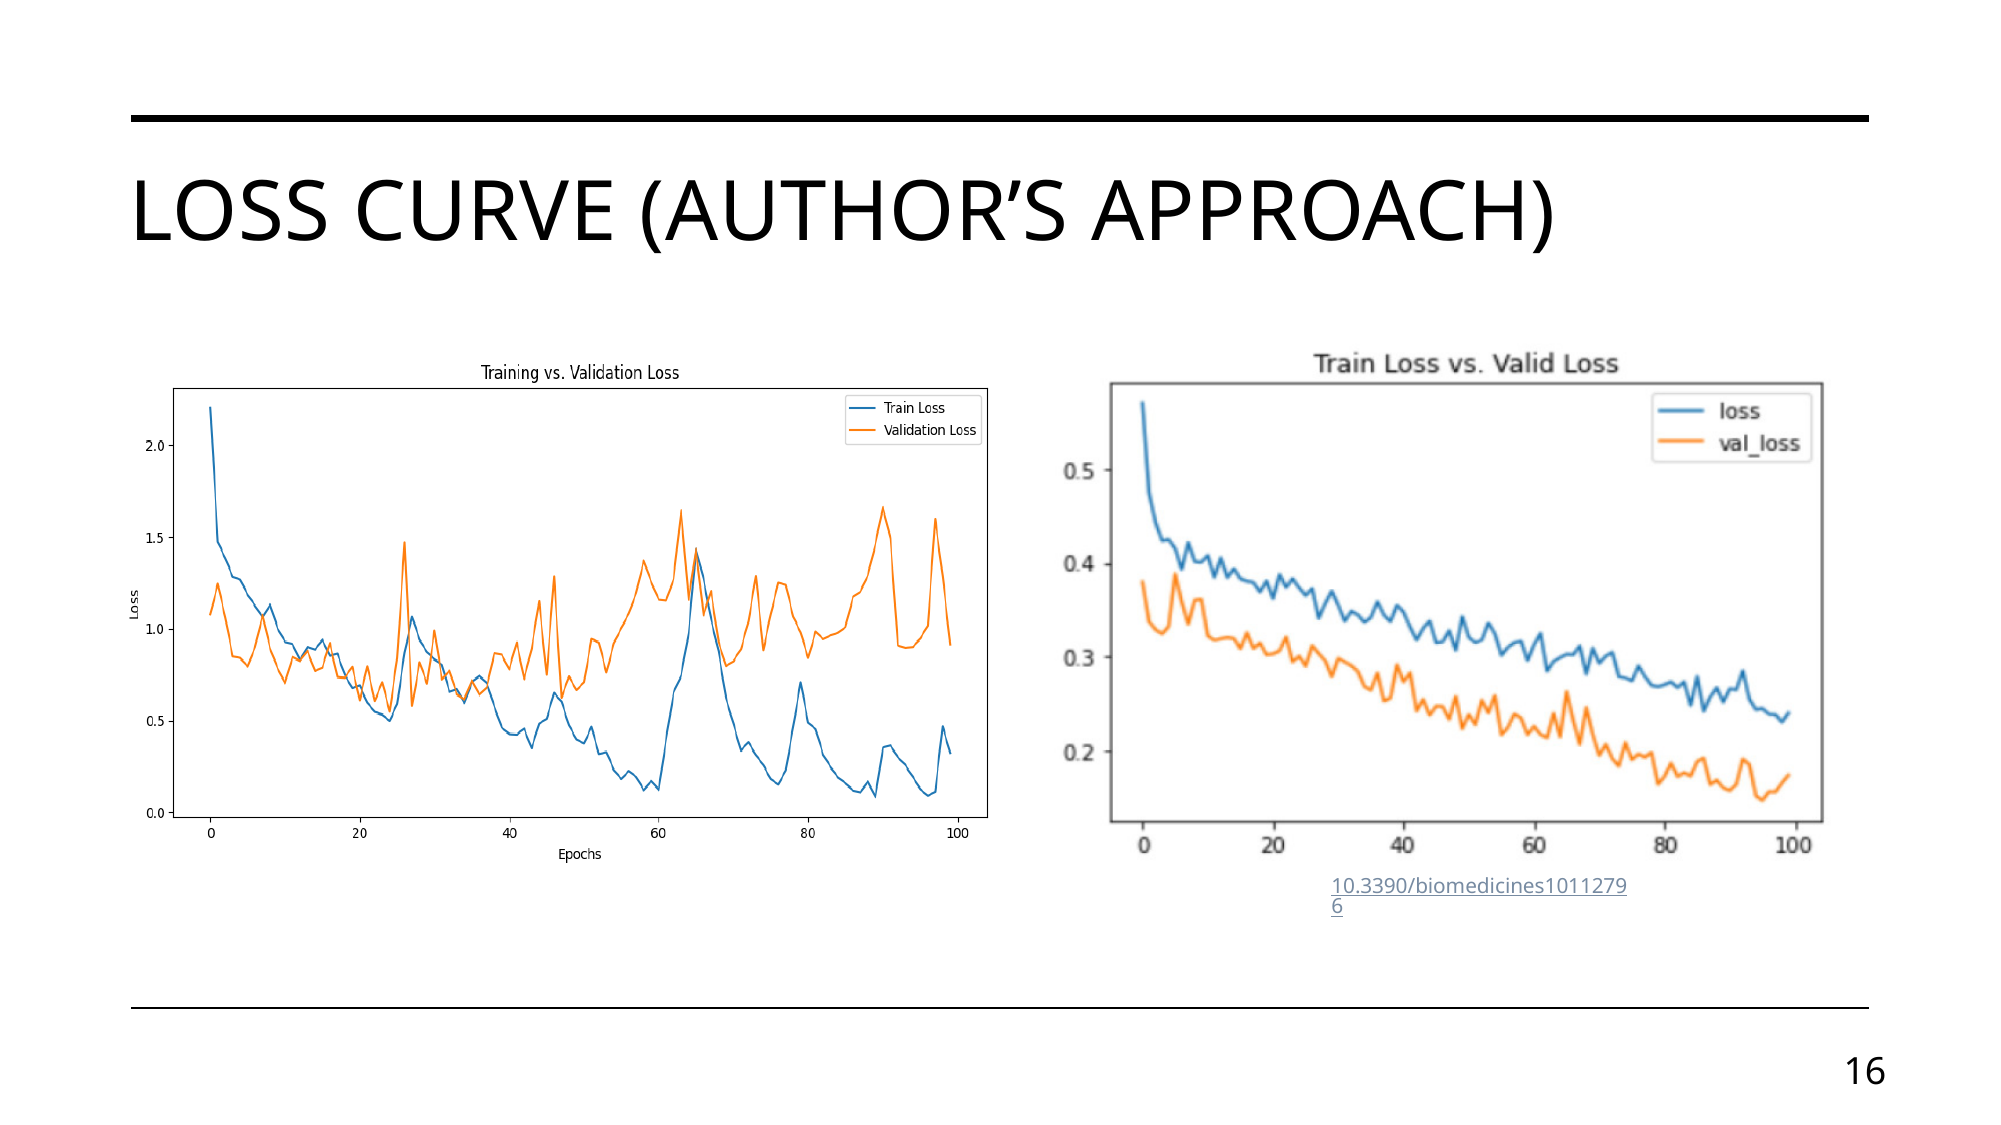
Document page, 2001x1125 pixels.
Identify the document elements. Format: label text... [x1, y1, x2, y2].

title Loss Curve (Author’s approach) [114, 149, 1869, 305]
picture [1054, 335, 1846, 864]
slide_number 16 [1791, 1042, 1902, 1103]
text_box 10.3390/biomedicines10112796 [1316, 864, 1642, 908]
picture [114, 350, 1000, 879]
